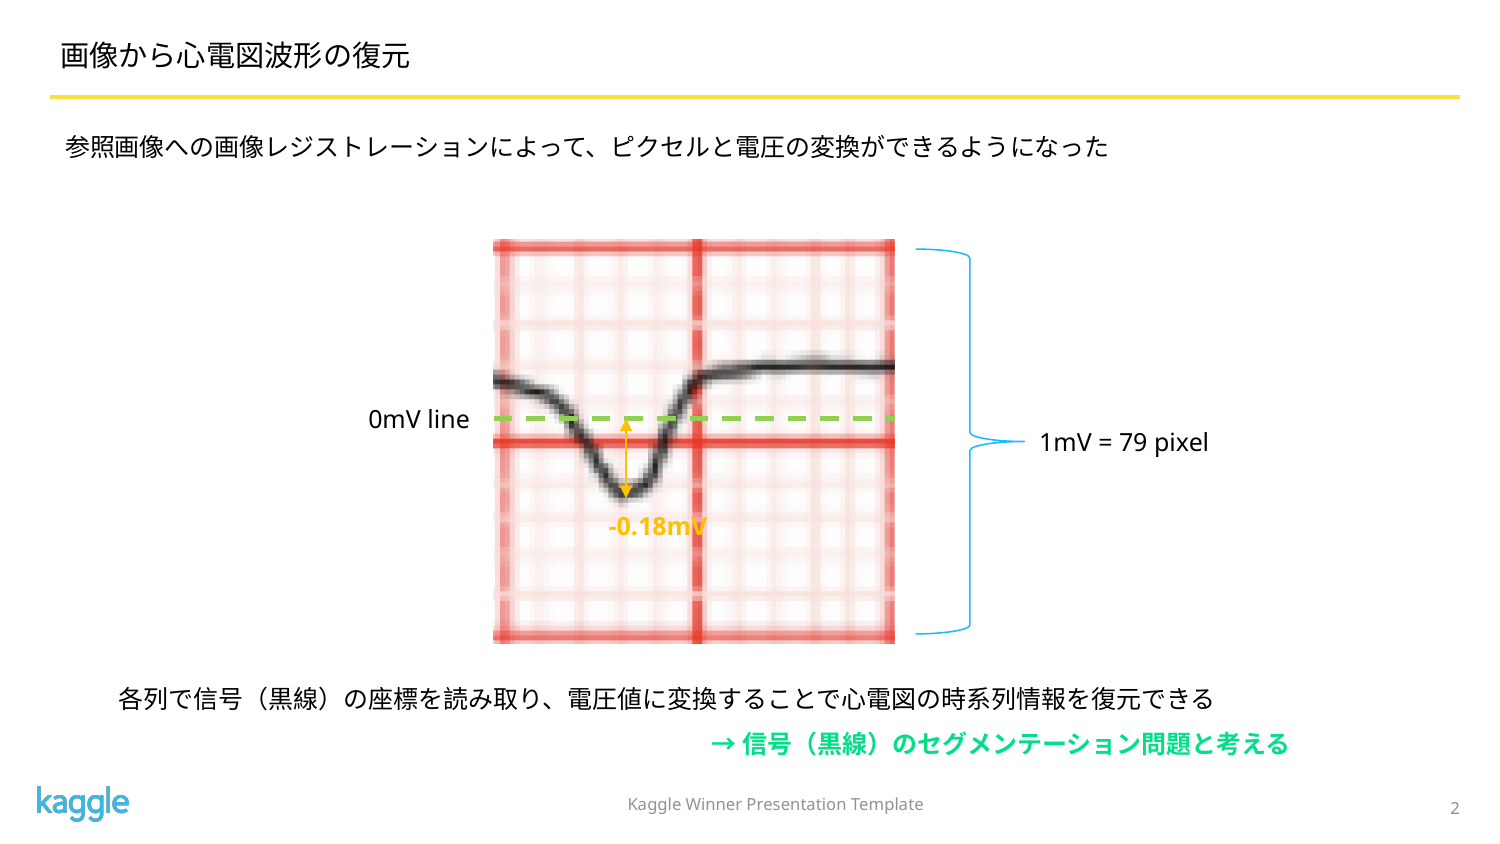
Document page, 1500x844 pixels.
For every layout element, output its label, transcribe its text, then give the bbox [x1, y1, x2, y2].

slide_number 2 [1137, 786, 1475, 832]
text_box 1mV = 79 pixel [1024, 418, 1294, 464]
text_box 0mV line [353, 396, 488, 441]
picture [493, 420, 895, 645]
text_box 参照画像への画像レジストレーションによって、ピクセルと電圧の変換ができるようになった [50, 124, 1138, 170]
text_box 各列で信号（黒線）の座標を読み取り、電圧値に変換することで心電図の時系列情報を復元できる →信号（黒線）のセグメンテーション問題と考える [104, 660, 1307, 766]
picture [37, 786, 129, 822]
text_box [915, 248, 1026, 635]
text_box 画像から心電図波形の復元 [45, 30, 958, 81]
picture [493, 239, 895, 418]
